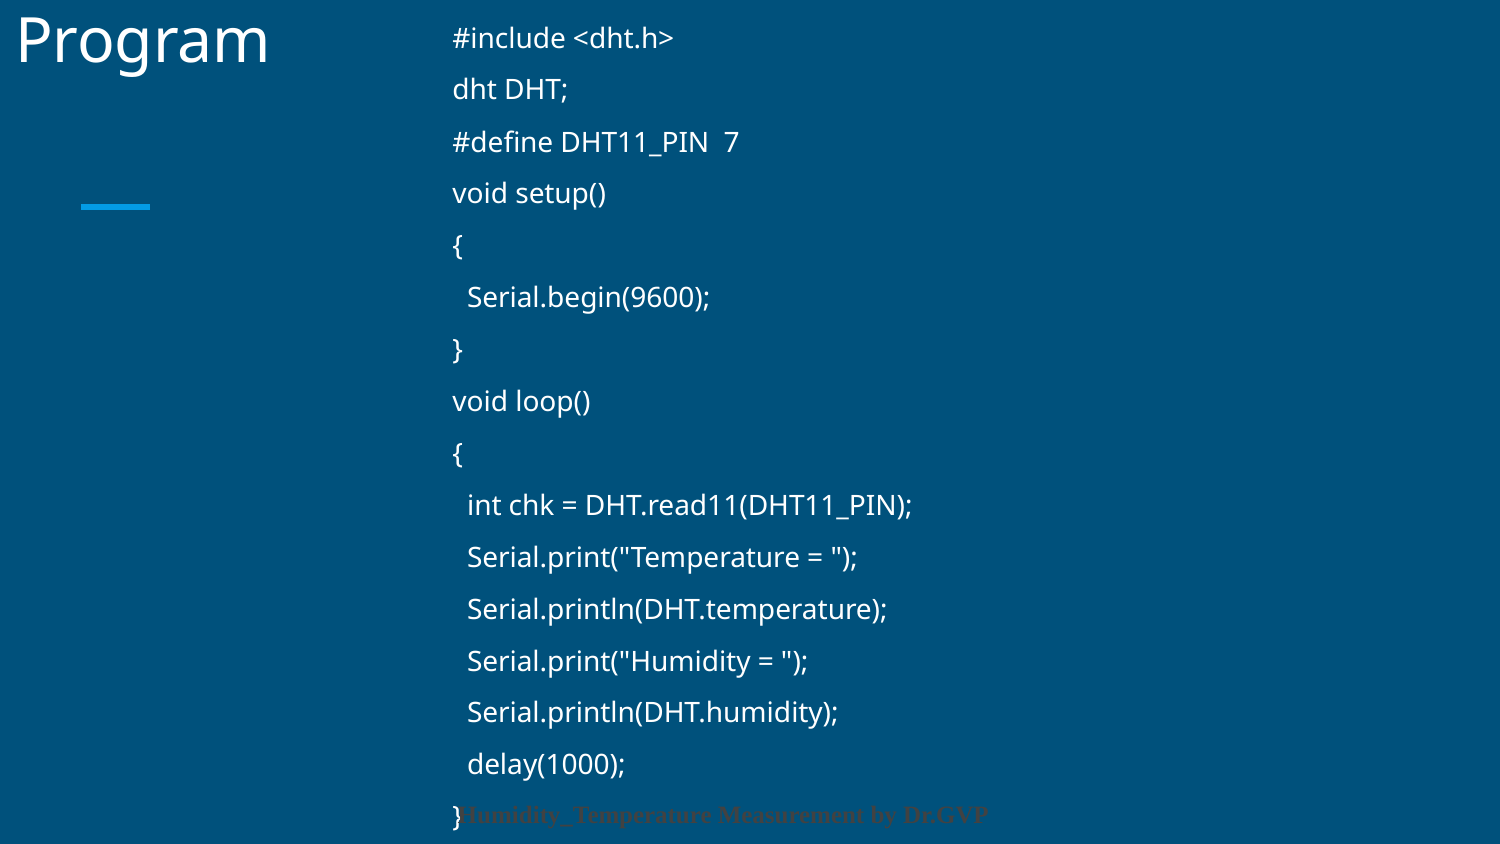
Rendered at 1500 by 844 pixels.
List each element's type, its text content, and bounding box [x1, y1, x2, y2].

text_box Humidity_Temperature Measurement by Dr.GVP [442, 783, 1102, 844]
list #include <dht.h> dht DHT; #define DHT11_PIN 7 void setup() { Serial.begin(9600); } void loop() { int chk = DHT.read11(DHT11_PIN); Serial.print("Temperature = "); Serial.println(DHT.temperature); Serial.print("Humidity = "); Serial.println(DHT.humidity); delay(1000); } [437, 11, 1500, 810]
title Program [0, 0, 1373, 90]
